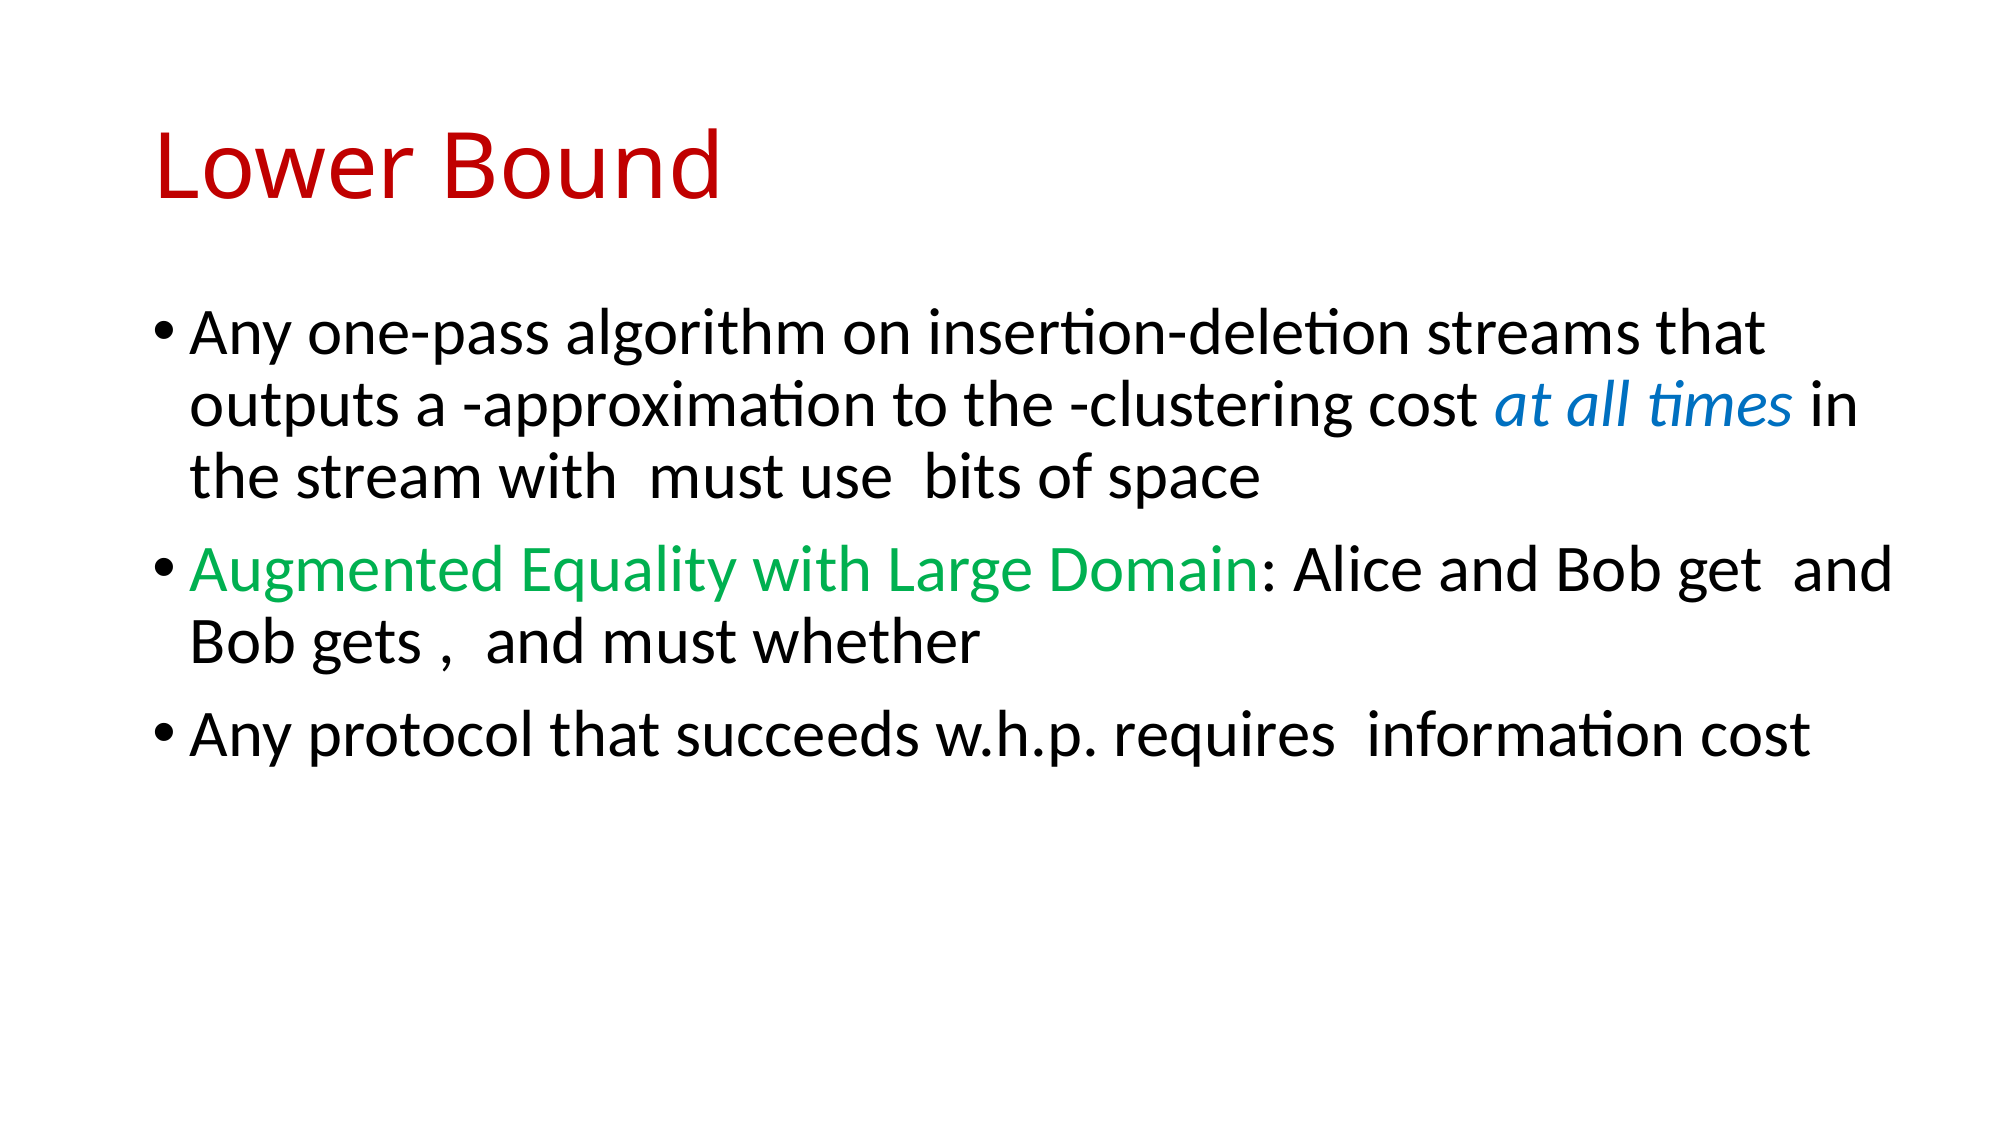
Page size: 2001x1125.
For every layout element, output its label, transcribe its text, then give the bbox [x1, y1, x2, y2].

title Lower Bound [137, 59, 1863, 278]
